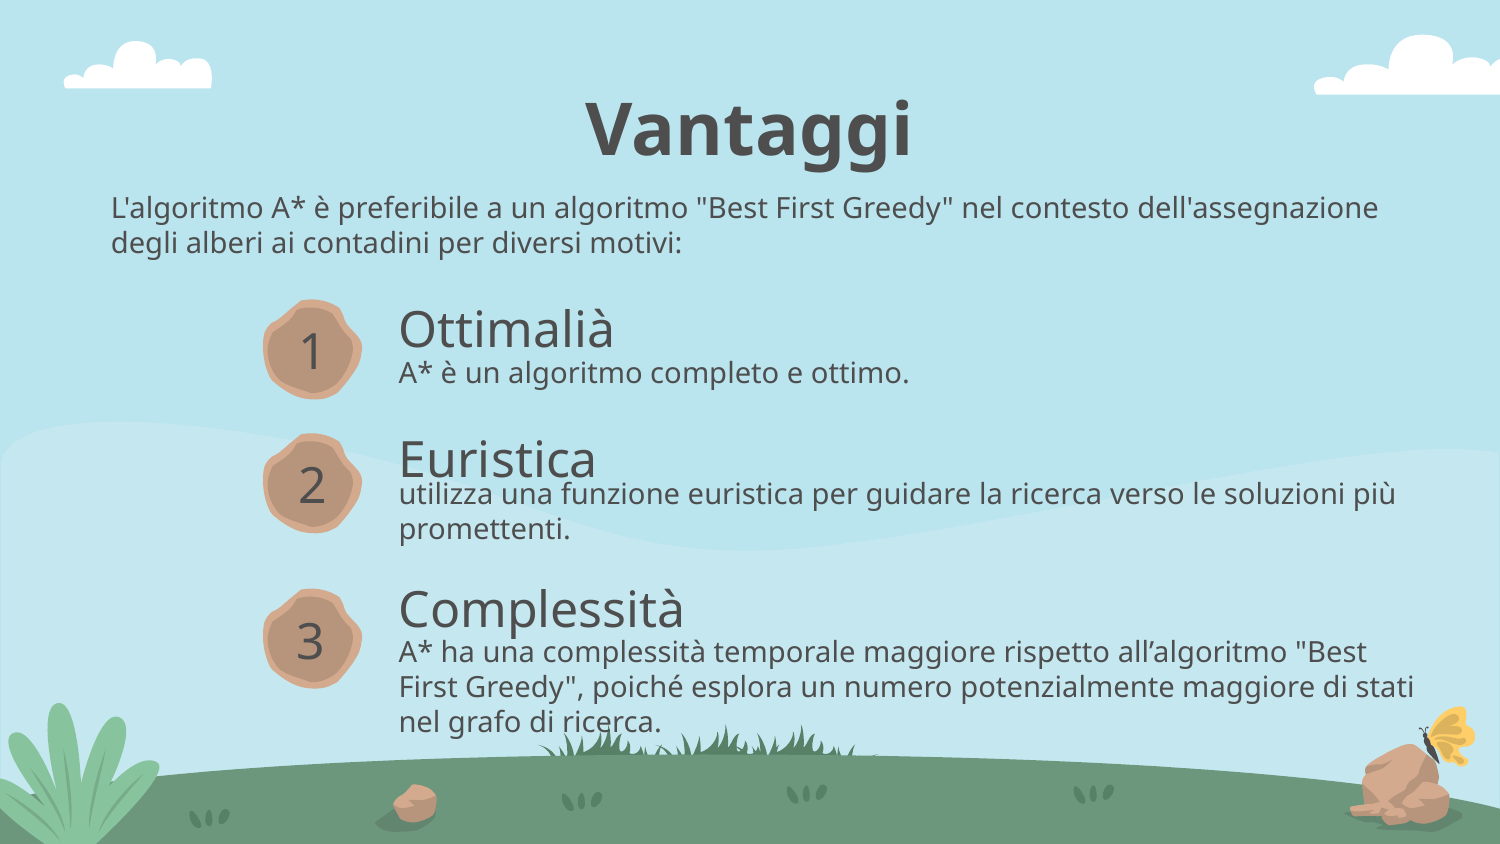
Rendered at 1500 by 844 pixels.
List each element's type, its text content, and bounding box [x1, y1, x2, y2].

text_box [262, 433, 363, 534]
title Vantaggi [118, 88, 1382, 164]
text_box Complessità [383, 577, 783, 626]
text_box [262, 588, 363, 689]
text_box utilizza una funzione euristica per guidare la ricerca verso le soluzioni più promettenti. [383, 468, 1448, 553]
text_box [262, 299, 363, 400]
text_box Ottimalià [383, 298, 783, 346]
text_box L'algoritmo A* è preferibile a un algoritmo "Best First Greedy" nel contesto dell'assegnazione degli alberi ai contadini per diversi motivi: [95, 205, 1448, 244]
text_box A* è un algoritmo completo e ottimo. [383, 346, 1077, 397]
text_box Euristica [383, 428, 783, 468]
text_box A* ha una complessità temporale maggiore rispetto all’algoritmo "Best First Greedy", poiché esplora un numero potenzialmente maggiore di stati nel grafo di ricerca. [383, 643, 1448, 728]
text_box [383, 626, 1448, 643]
